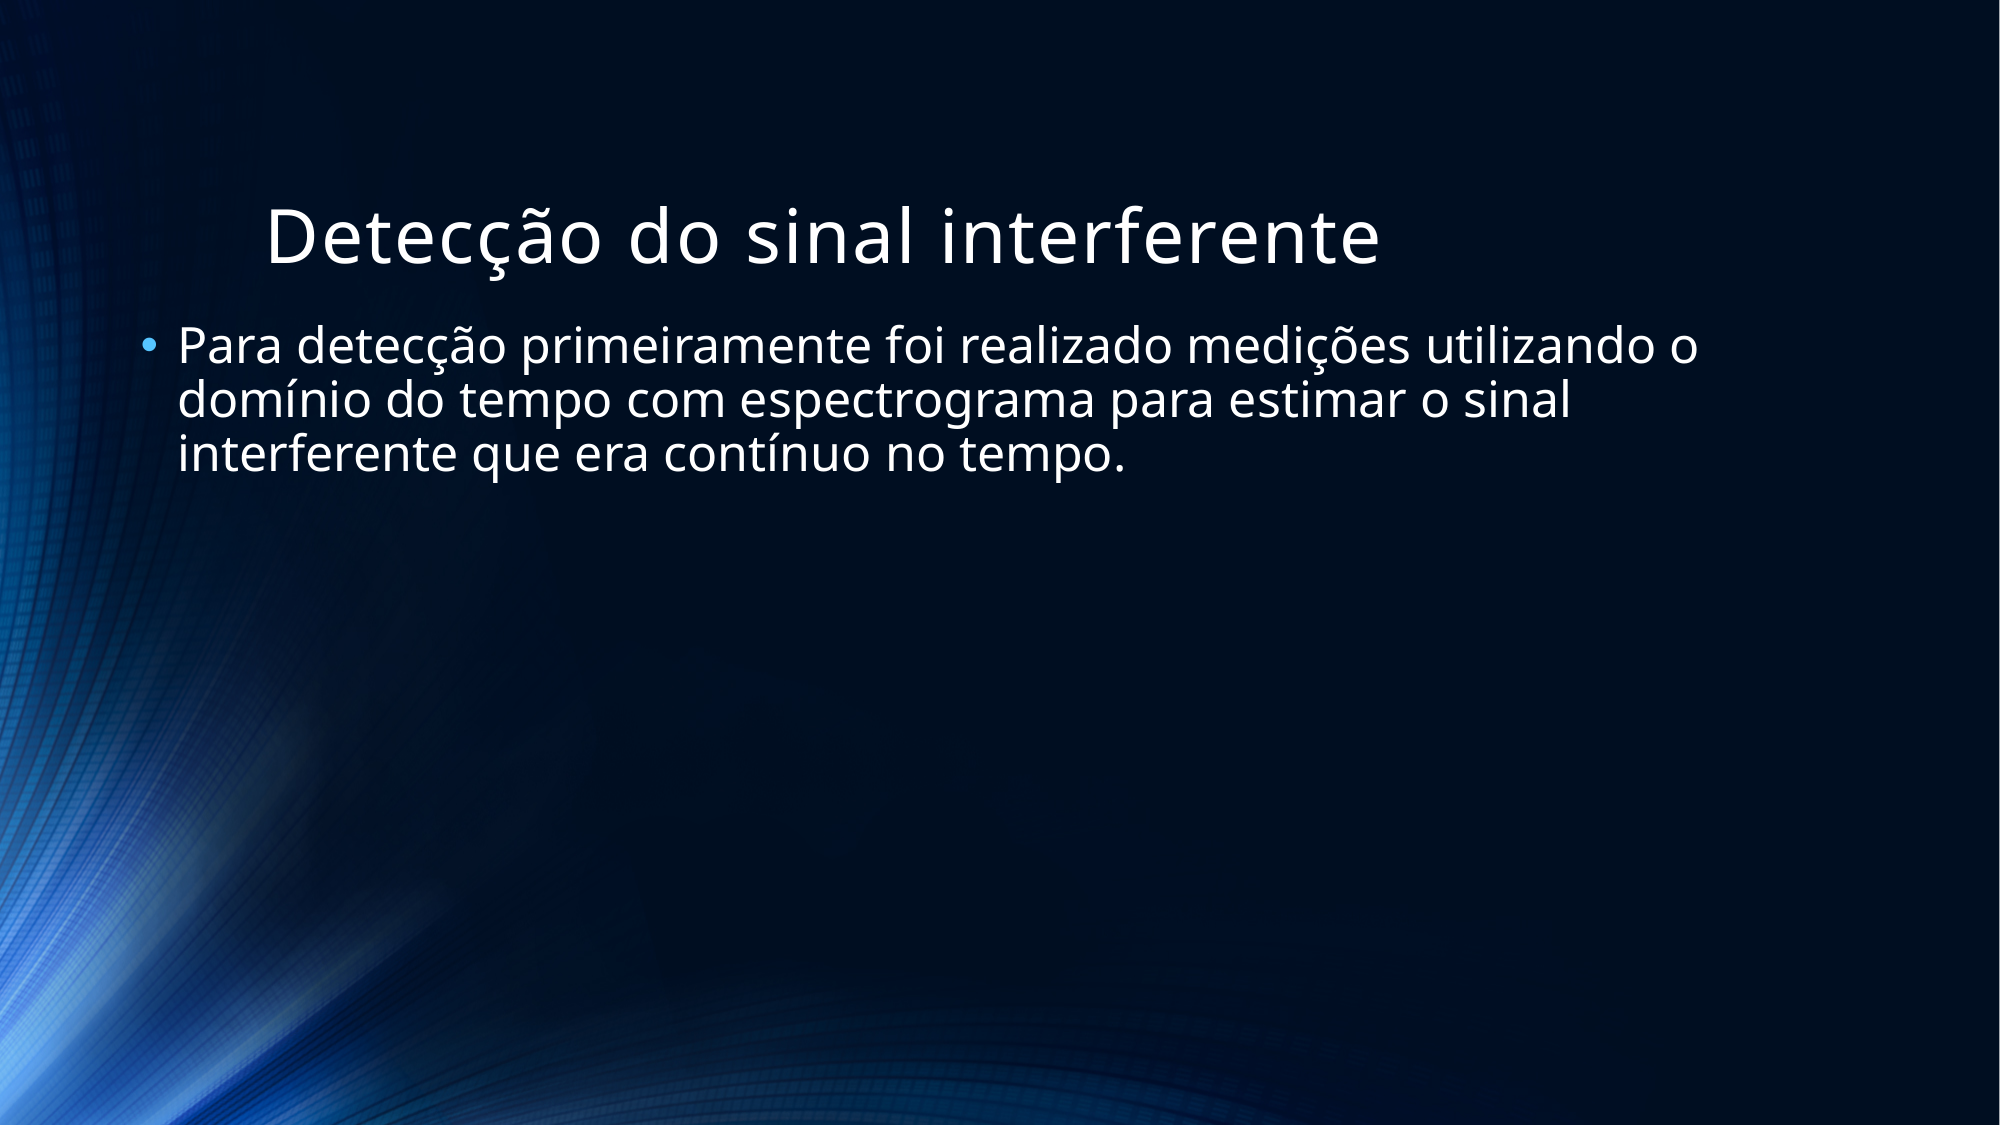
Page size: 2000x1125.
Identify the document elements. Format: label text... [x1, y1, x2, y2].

picture [0, 0, 2000, 1125]
list Para detecção primeiramente foi realizado medições utilizando o domínio do tempo com espectrograma para estimar o sinal interferente que era contínuo no tempo. [125, 312, 1749, 1094]
title Detecção do sinal interferente [249, 62, 1750, 288]
